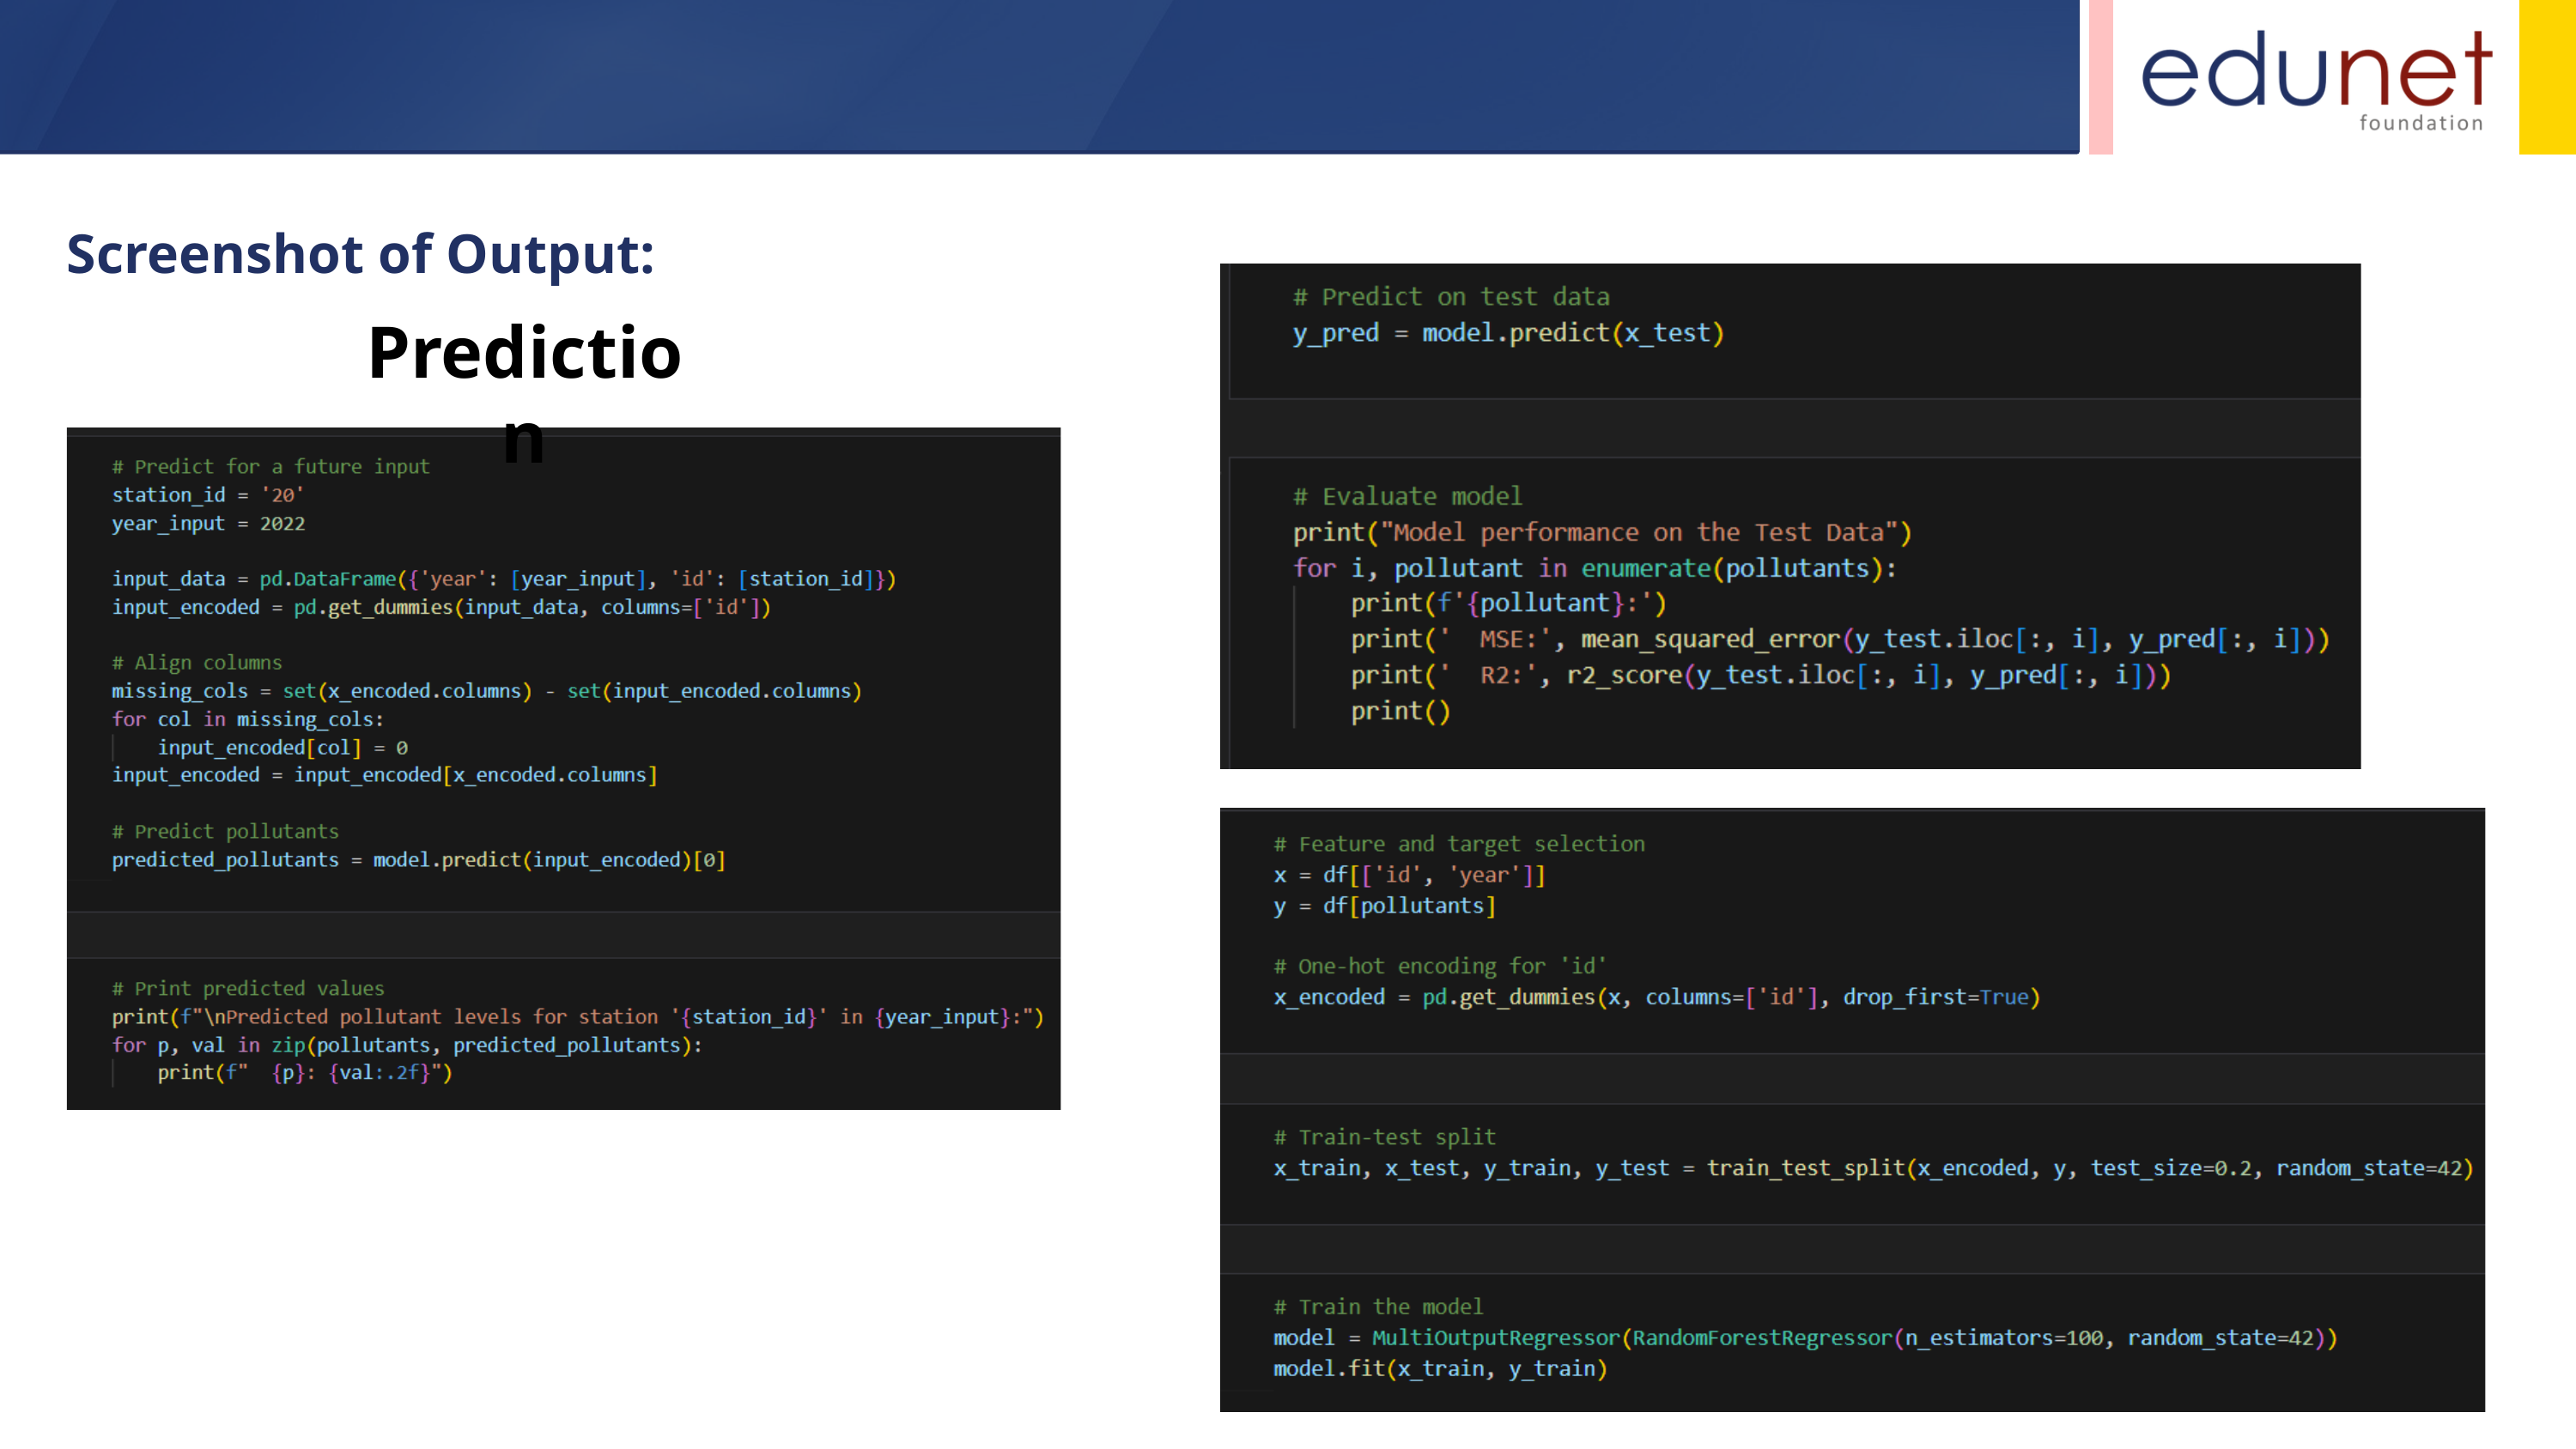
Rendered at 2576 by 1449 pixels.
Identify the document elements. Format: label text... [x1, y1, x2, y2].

text_box Screenshot of Output: [66, 219, 1331, 285]
text_box [1219, 264, 2361, 769]
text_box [2088, 0, 2114, 155]
text_box [1220, 808, 2486, 1412]
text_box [0, 0, 2080, 151]
text_box Prediction [350, 306, 699, 477]
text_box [2519, 0, 2576, 155]
text_box [66, 427, 1061, 1110]
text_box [2128, 15, 2509, 138]
